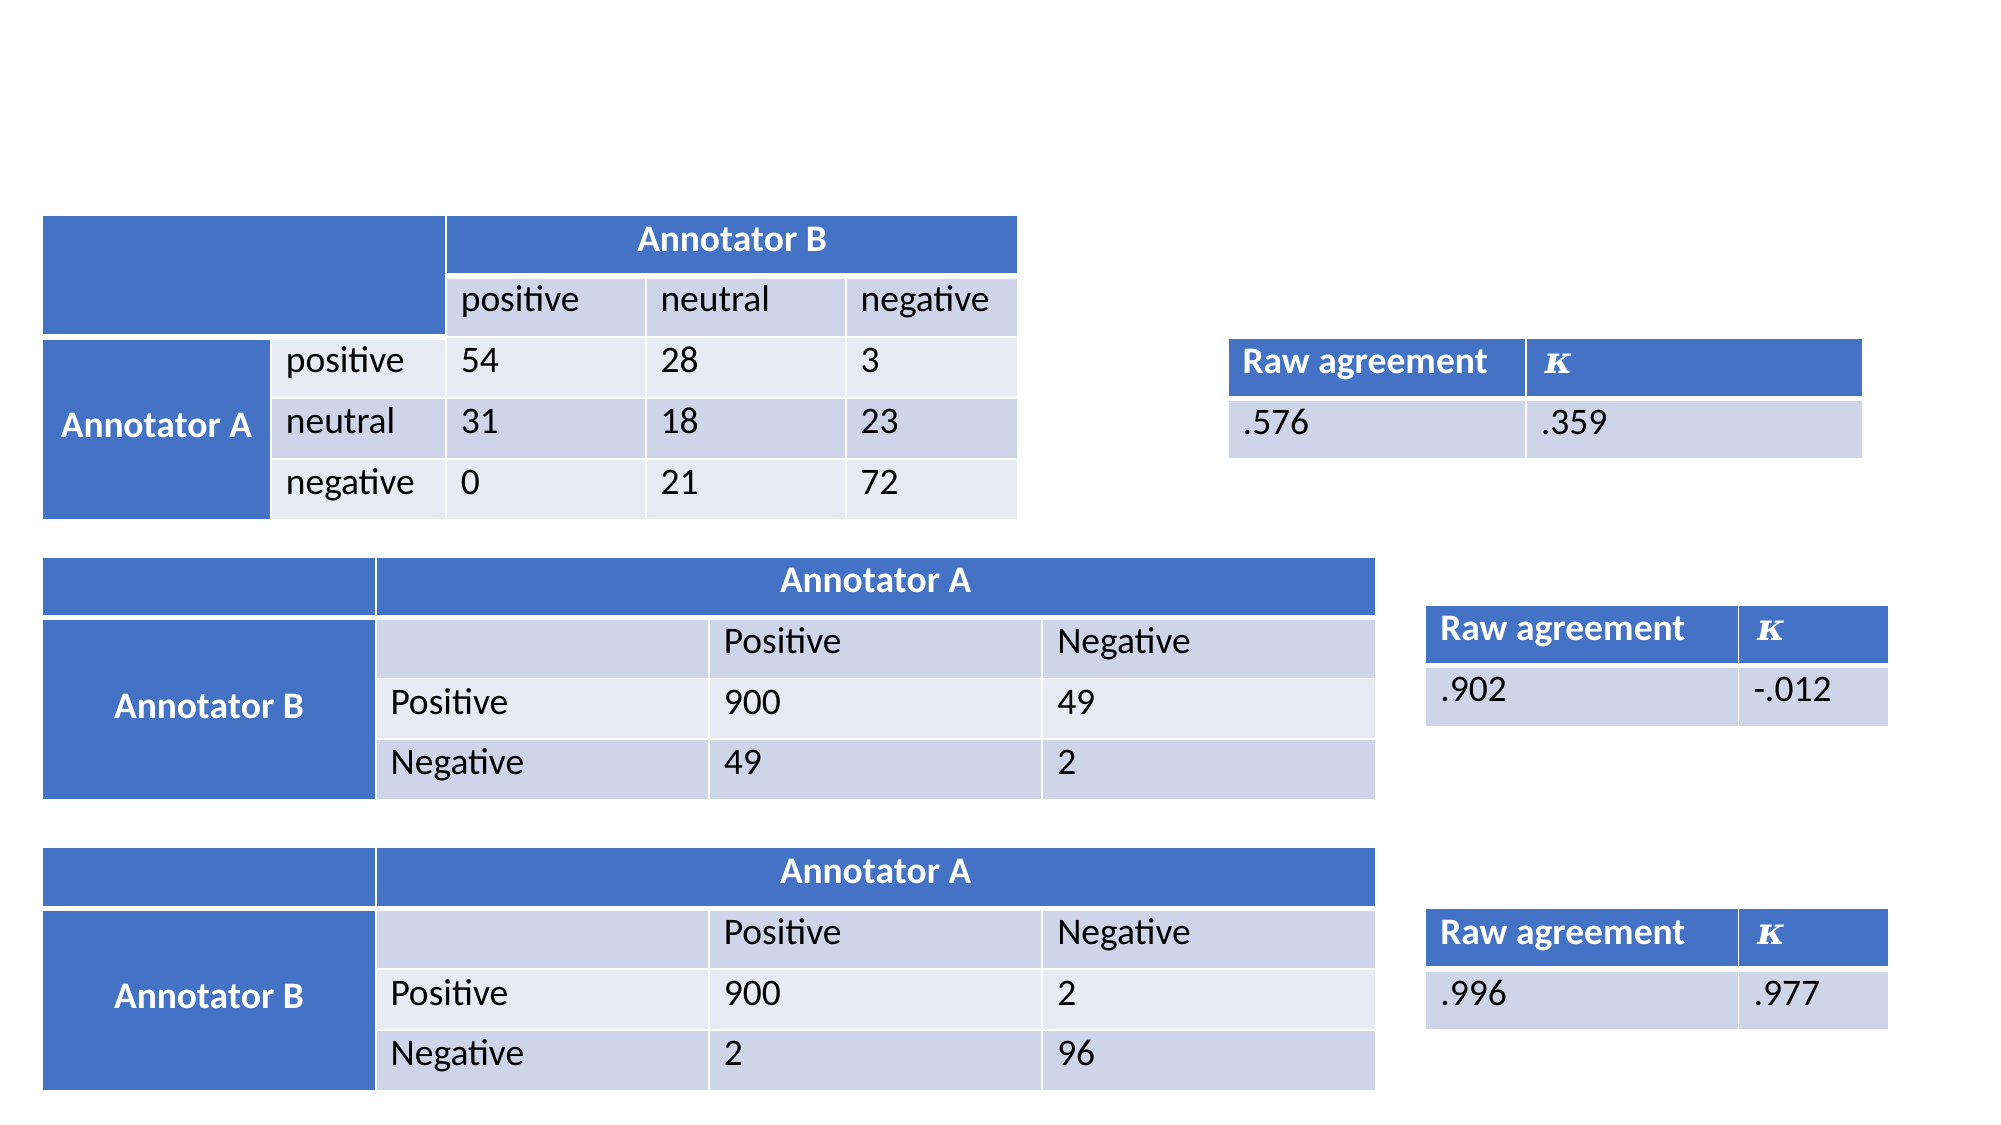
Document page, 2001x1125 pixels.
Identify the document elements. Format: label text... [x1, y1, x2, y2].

table_cell positive [272, 340, 445, 397]
table_header 𝜿 [1739, 606, 1888, 663]
table_header Annotator A [377, 558, 1375, 615]
table_cell 54 [447, 338, 645, 397]
table_header [43, 558, 375, 615]
table_cell 49 [710, 740, 1041, 799]
table_cell Positive [710, 911, 1041, 968]
table_header [43, 216, 445, 334]
table_header Raw agreement [1426, 606, 1738, 663]
table_cell [377, 620, 708, 678]
table_cell .576 [1229, 401, 1525, 458]
table_header Annotator A [377, 848, 1375, 906]
table_cell negative [272, 460, 445, 519]
table_cell .359 [1527, 401, 1862, 458]
table_cell 3 [847, 338, 1017, 397]
table_cell 31 [447, 399, 645, 458]
table_cell Negative [377, 740, 708, 799]
table_cell 0 [447, 460, 645, 519]
table_cell .902 [1426, 668, 1738, 726]
table_cell 2 [1043, 970, 1375, 1029]
table_cell [377, 911, 708, 968]
table_cell Annotator A [43, 340, 270, 519]
table_cell negative [847, 279, 1017, 336]
table_cell neutral [272, 399, 445, 458]
table_cell 2 [710, 1031, 1041, 1090]
table_cell Positive [377, 970, 708, 1029]
table_header Annotator B [447, 216, 1017, 273]
table_cell Positive [377, 679, 708, 738]
table_cell 2 [1043, 740, 1375, 799]
table_cell Negative [1043, 620, 1375, 678]
table_cell Annotator B [43, 620, 375, 799]
table_cell 28 [647, 338, 845, 397]
table_cell neutral [647, 279, 845, 336]
table_cell Positive [710, 620, 1041, 678]
table_header 𝜿 [1739, 909, 1888, 966]
table_cell .996 [1426, 972, 1738, 1029]
table_cell 23 [847, 399, 1017, 458]
table_cell -.012 [1739, 668, 1888, 726]
table_cell 900 [710, 679, 1041, 738]
table_header 𝜿 [1527, 339, 1862, 396]
table_cell 49 [1043, 679, 1375, 738]
table_header Raw agreement [1229, 339, 1525, 396]
table_cell Annotator B [43, 911, 375, 1090]
table_cell positive [447, 279, 645, 336]
table_cell Negative [1043, 911, 1375, 968]
table_cell 21 [647, 460, 845, 519]
table_cell 72 [847, 460, 1017, 519]
table_cell 96 [1043, 1031, 1375, 1090]
table_cell 18 [647, 399, 845, 458]
table_cell 900 [710, 970, 1041, 1029]
table_cell .977 [1739, 972, 1888, 1029]
table_cell Negative [377, 1031, 708, 1090]
table_header Raw agreement [1426, 909, 1738, 966]
table_header [43, 848, 375, 906]
